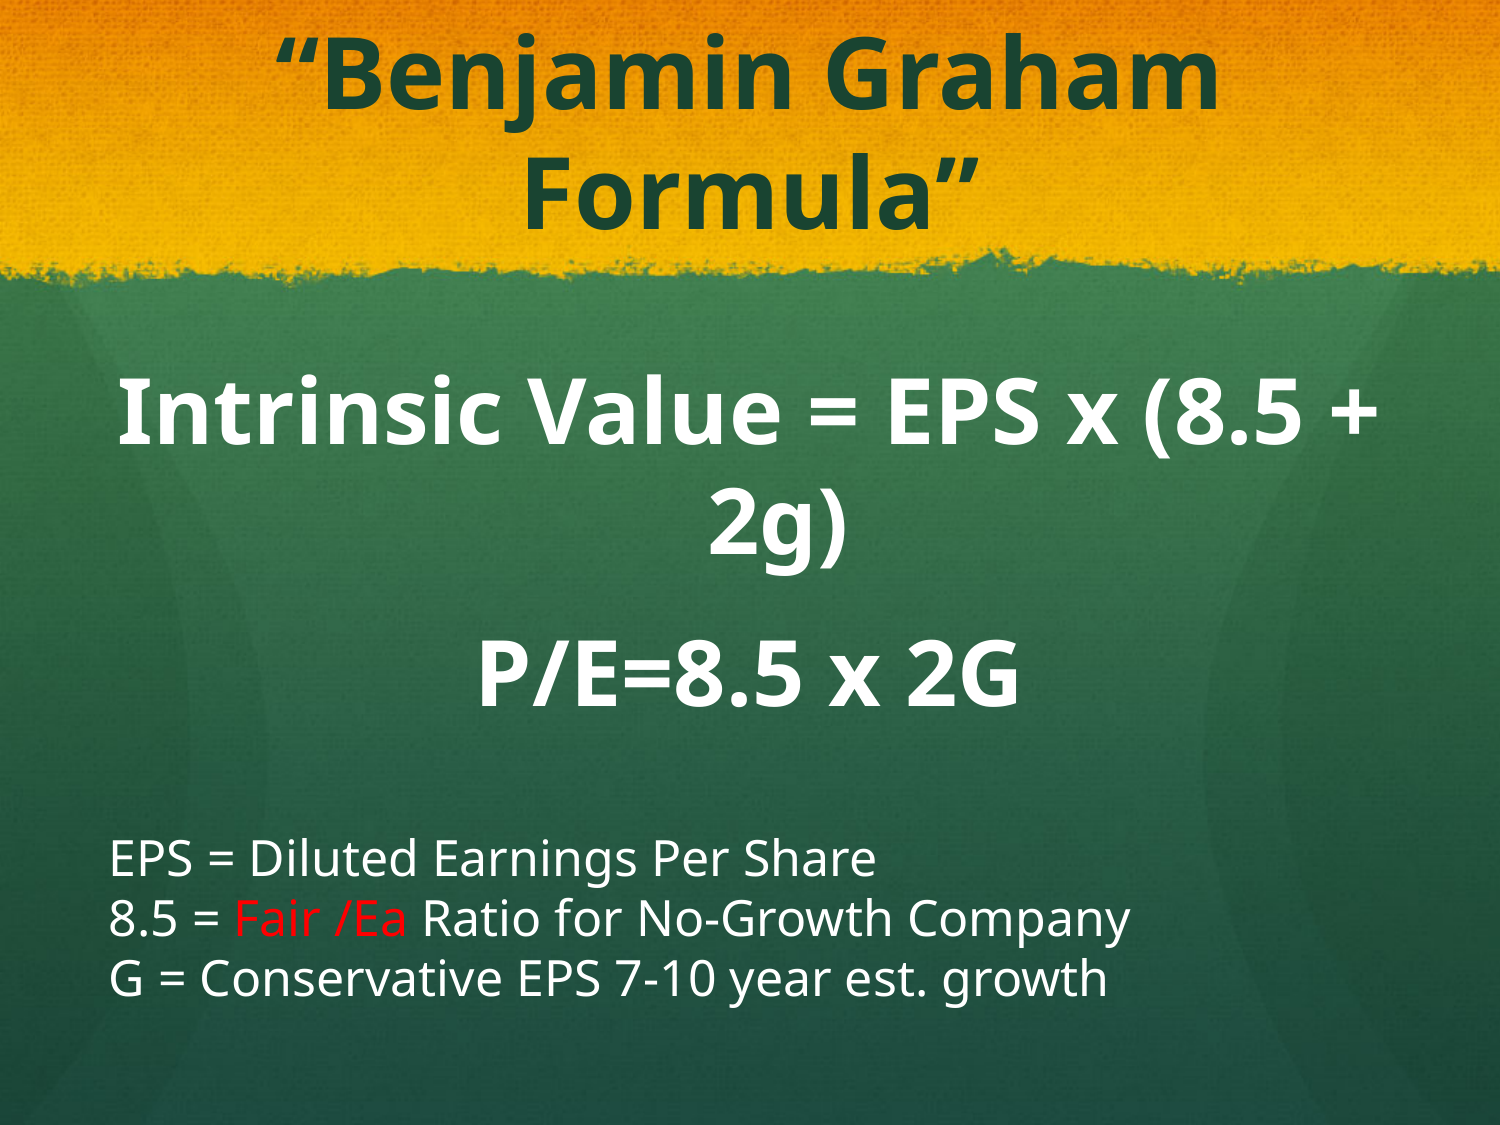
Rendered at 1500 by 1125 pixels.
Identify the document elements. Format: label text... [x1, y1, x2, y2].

list Intrinsic Value = EPS x (8.5 + 2g) P/E=8.5 x 2G EPS = Diluted Earnings Per Share 8.5 = Fair /Ea Ratio for No-Growth Company G = Conservative EPS 7-10 year est. growth [37, 345, 1463, 1005]
picture [0, 0, 1500, 1125]
title “Benjamin Graham Formula” [125, 13, 1375, 246]
